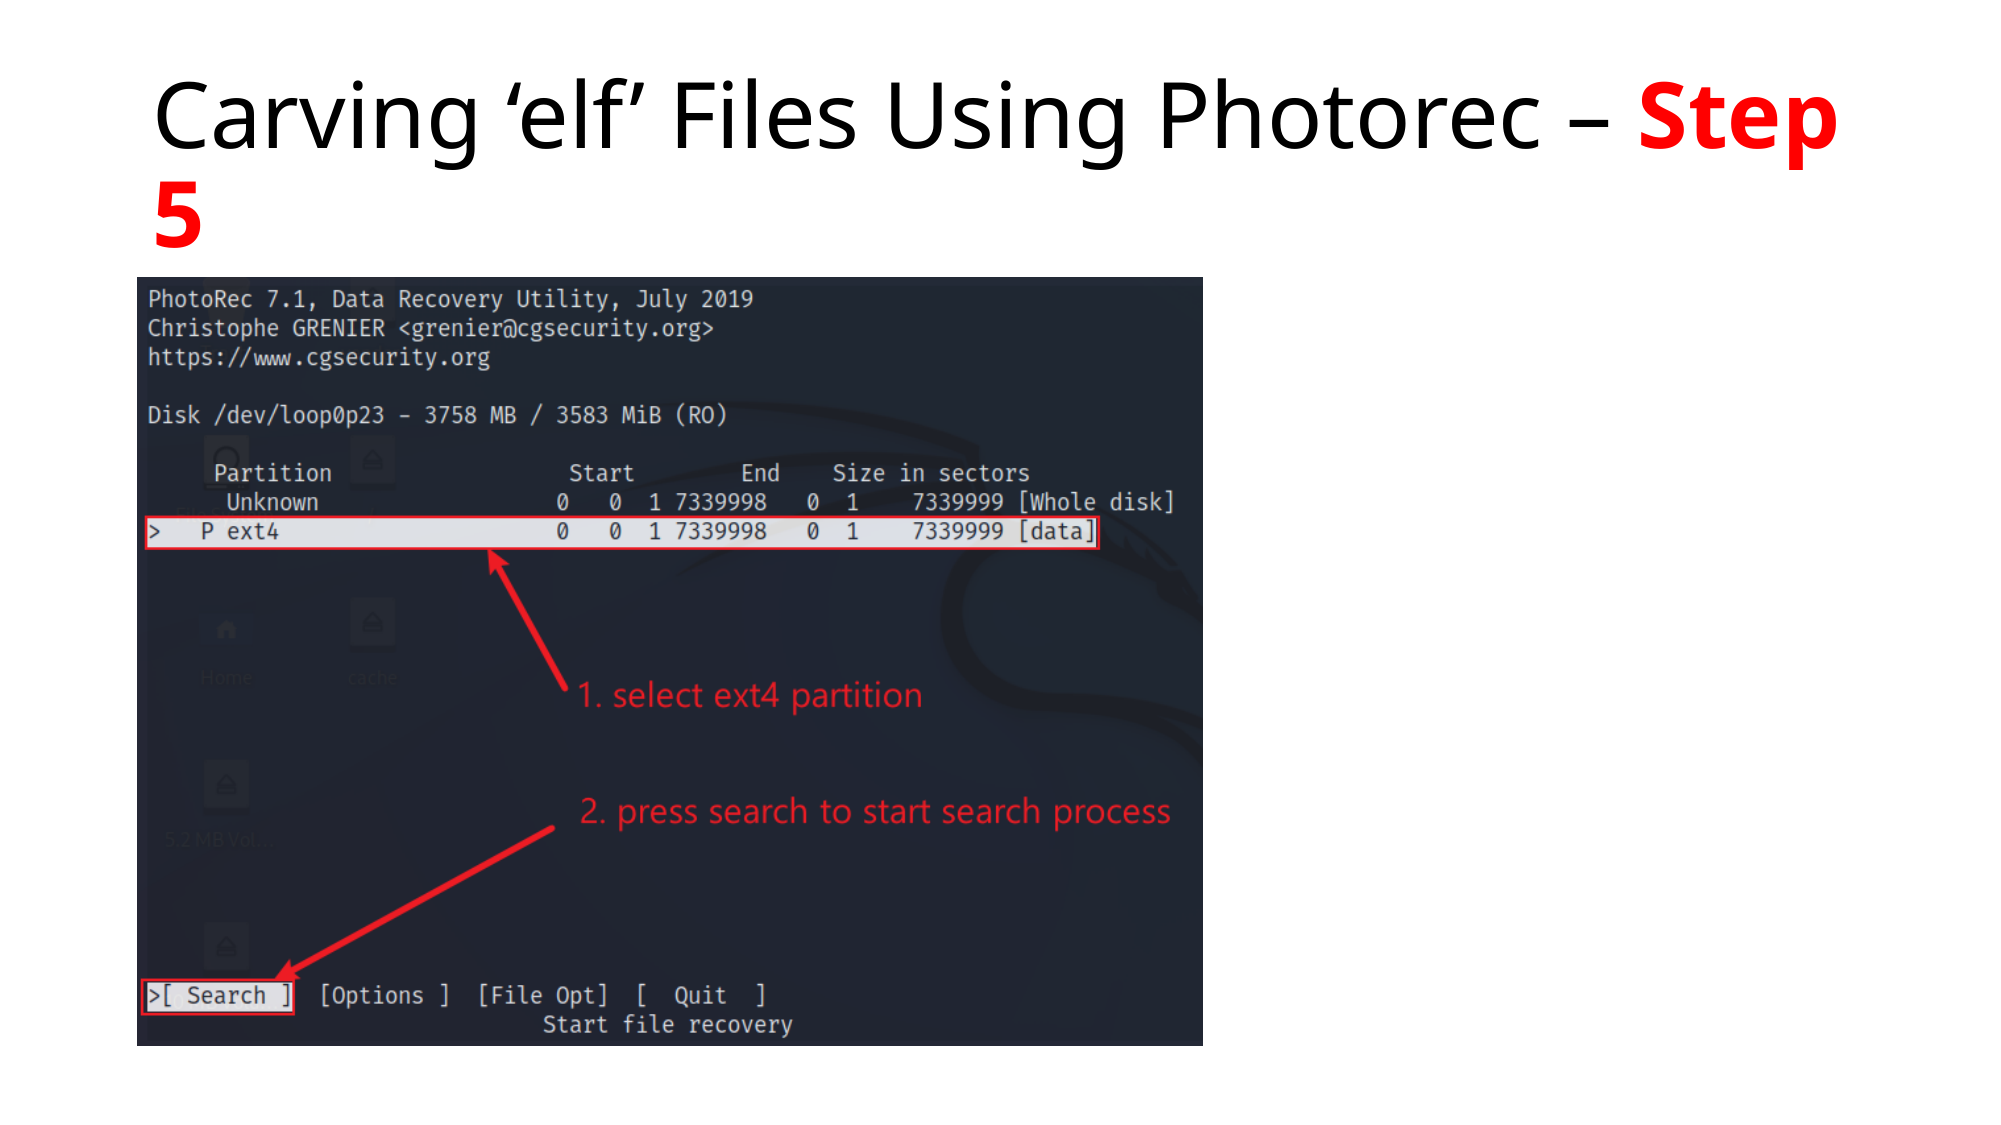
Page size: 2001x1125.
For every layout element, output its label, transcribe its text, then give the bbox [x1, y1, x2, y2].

title Carving ‘elf’ Files Using Photorec – Step 5 [137, 59, 1863, 278]
picture [137, 277, 1203, 1046]
